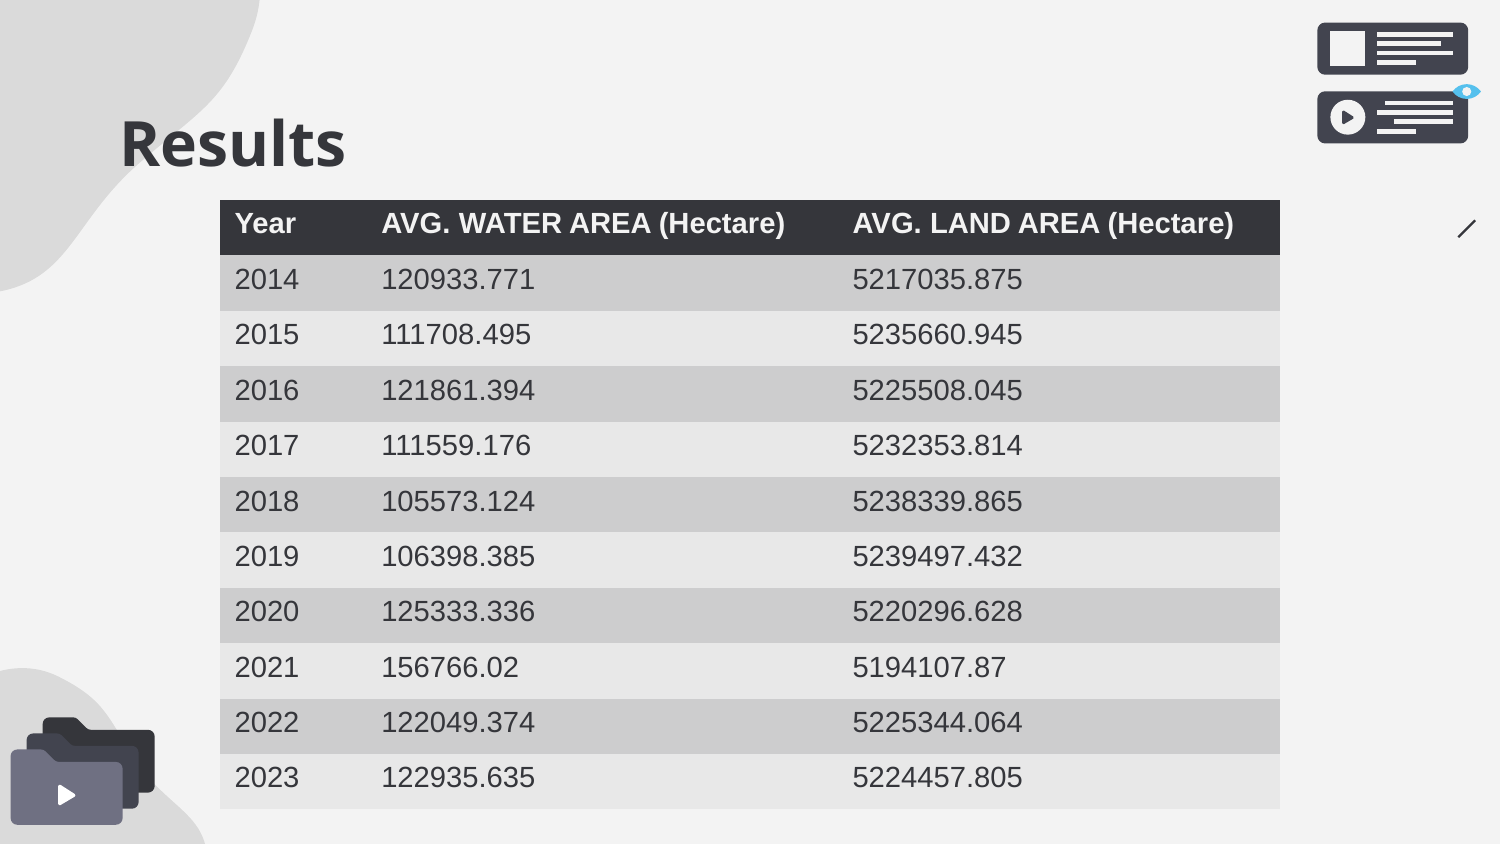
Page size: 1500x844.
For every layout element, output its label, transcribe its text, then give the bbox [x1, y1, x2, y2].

table_header AVG. WATER AREA (Hectare) [366, 200, 837, 255]
table_cell 5225344.064 [837, 699, 1280, 754]
table_cell 5194107.87 [837, 643, 1280, 699]
table_cell 111708.495 [366, 311, 837, 366]
table_cell 125333.336 [366, 588, 837, 643]
table_cell 120933.771 [366, 255, 837, 311]
table_cell 5225508.045 [837, 366, 1280, 422]
table_cell 122049.374 [366, 699, 837, 754]
table_cell 5238339.865 [837, 477, 1280, 532]
table_cell 111559.176 [366, 422, 837, 477]
table_cell 2021 [220, 643, 366, 699]
table_cell 2014 [220, 255, 366, 311]
table_cell 106398.385 [366, 532, 837, 588]
table_cell 2020 [220, 588, 366, 643]
table_cell 105573.124 [366, 477, 837, 532]
table_cell 2017 [220, 422, 366, 477]
table_cell 122935.635 [366, 754, 837, 809]
table_cell 5220296.628 [837, 588, 1280, 643]
title Results [104, 29, 565, 195]
table_header AVG. LAND AREA (Hectare) [837, 200, 1280, 255]
table_cell 2018 [220, 477, 366, 532]
table_cell 2022 [220, 699, 366, 754]
table_cell 156766.02 [366, 643, 837, 699]
table_cell 5232353.814 [837, 422, 1280, 477]
table_cell 5239497.432 [837, 532, 1280, 588]
table_cell 121861.394 [366, 366, 837, 422]
table_header Year [220, 200, 366, 255]
table_cell 2019 [220, 532, 366, 588]
table_cell 2015 [220, 311, 366, 366]
table_cell 2023 [220, 754, 366, 809]
table_cell 5235660.945 [837, 311, 1280, 366]
table_cell 5224457.805 [837, 754, 1280, 809]
table_cell 2016 [220, 366, 366, 422]
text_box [1317, 22, 1482, 272]
table_cell 5217035.875 [837, 255, 1280, 311]
